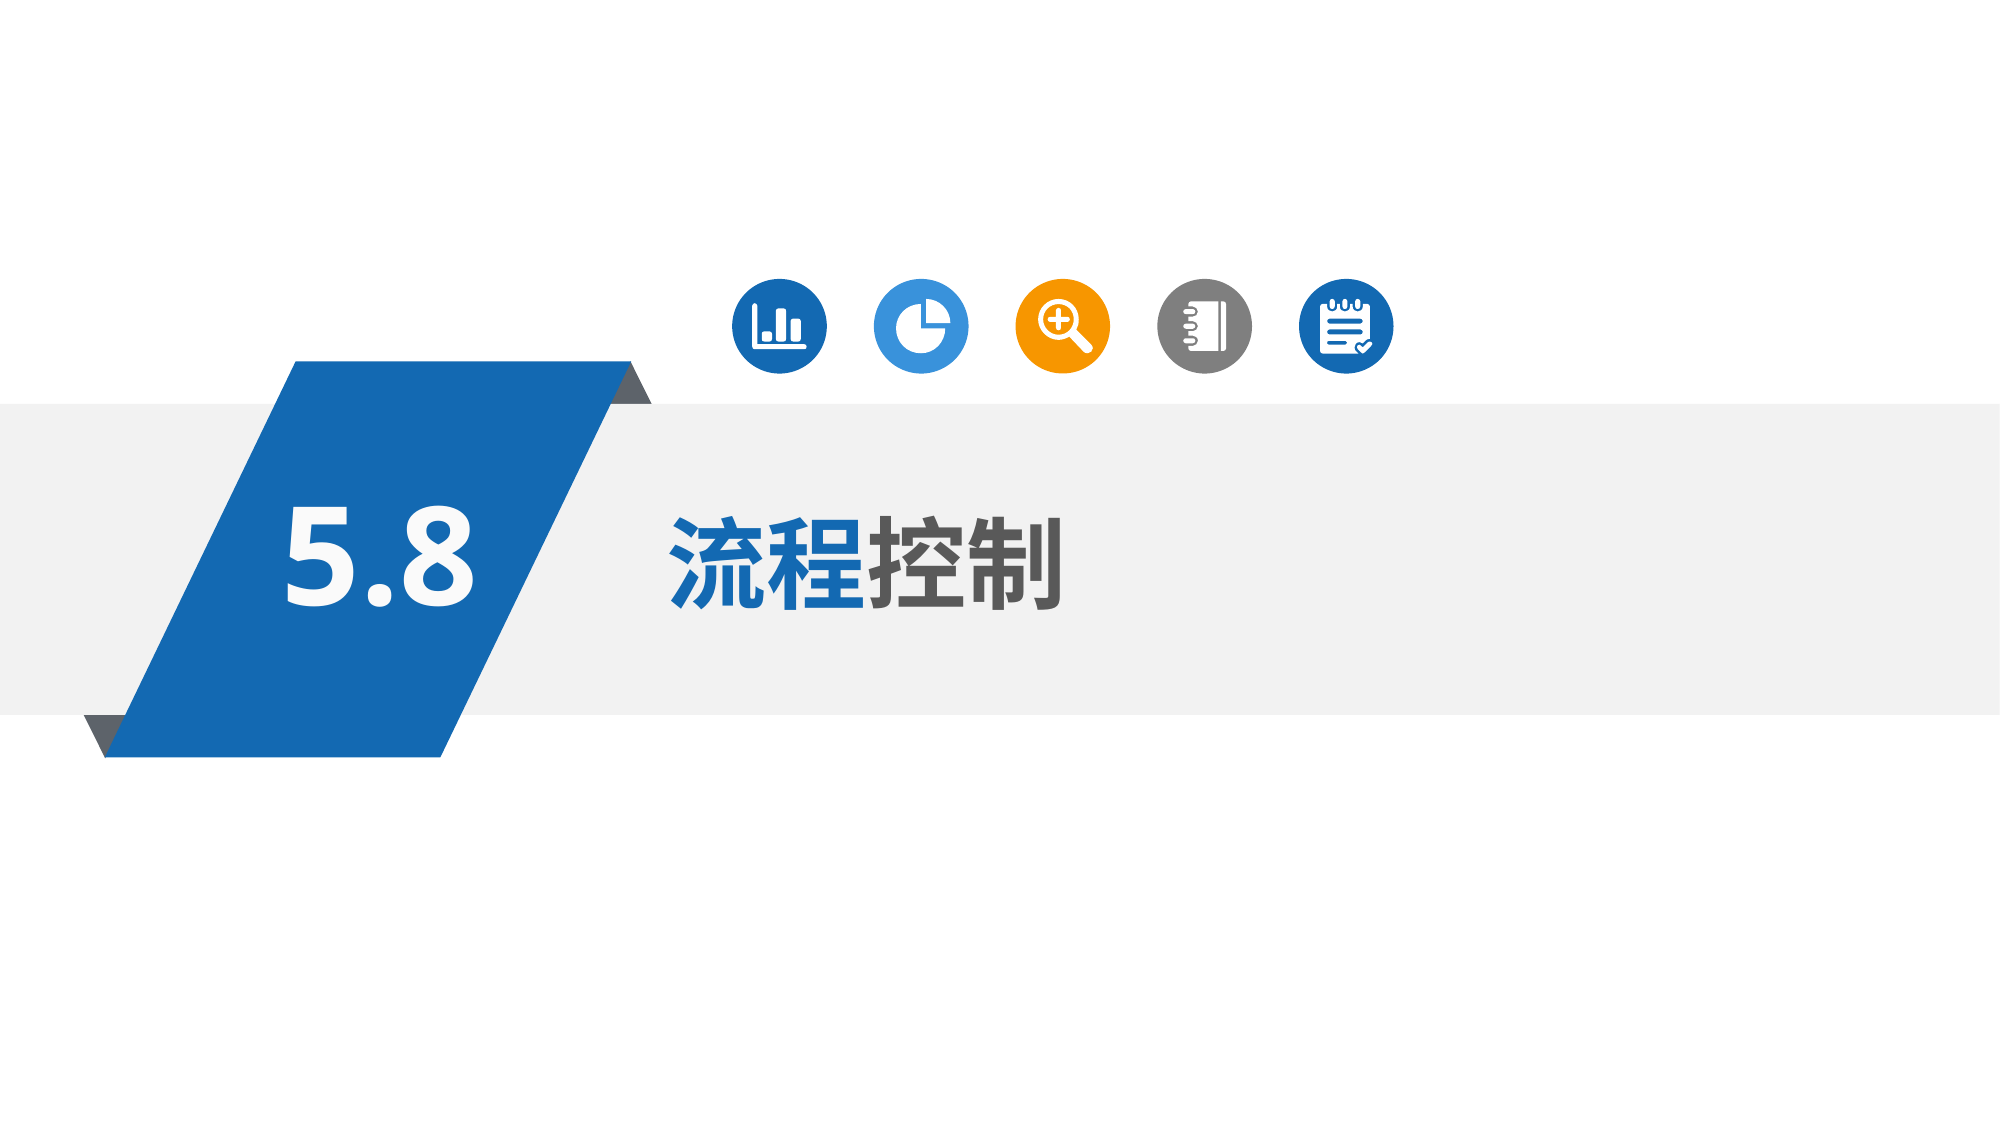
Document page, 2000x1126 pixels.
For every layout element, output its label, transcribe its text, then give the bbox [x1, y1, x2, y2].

text_box 流程控制 [651, 494, 1756, 630]
text_box 5.8 [266, 460, 552, 641]
